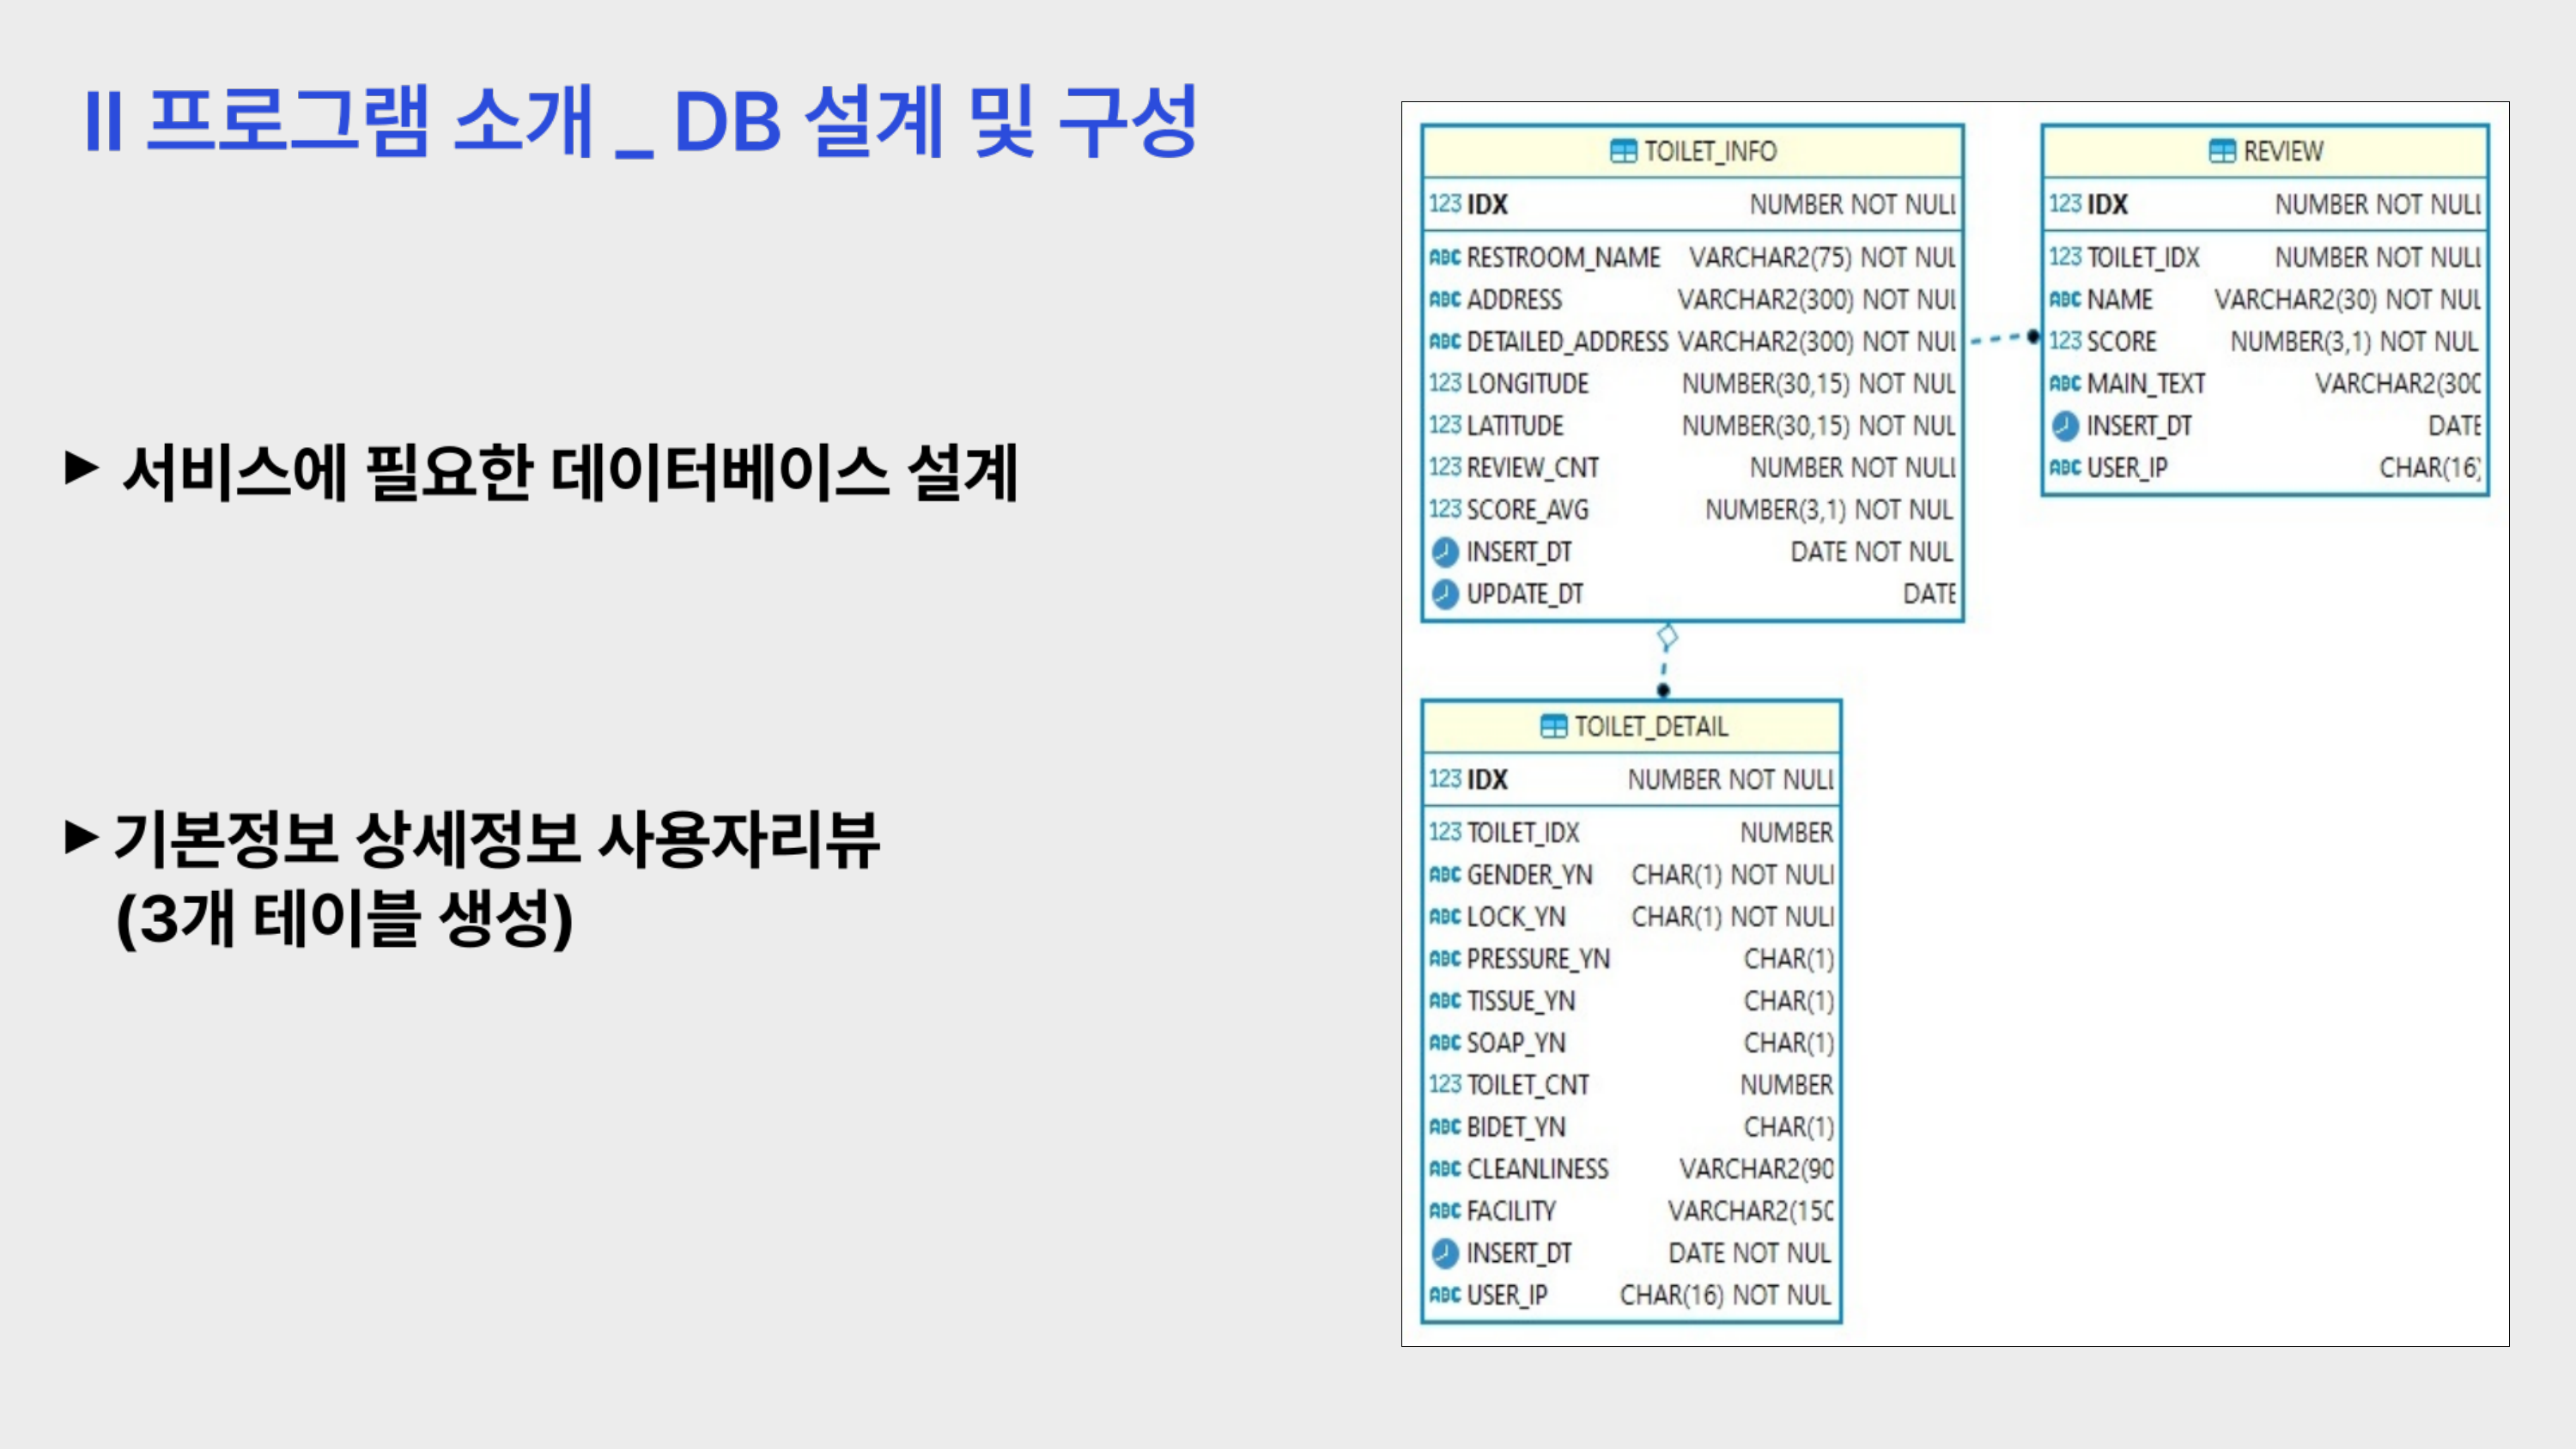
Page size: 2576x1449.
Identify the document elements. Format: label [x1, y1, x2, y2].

picture [52, 30, 1278, 252]
picture [23, 270, 1078, 1104]
text_box [1401, 101, 2510, 1348]
